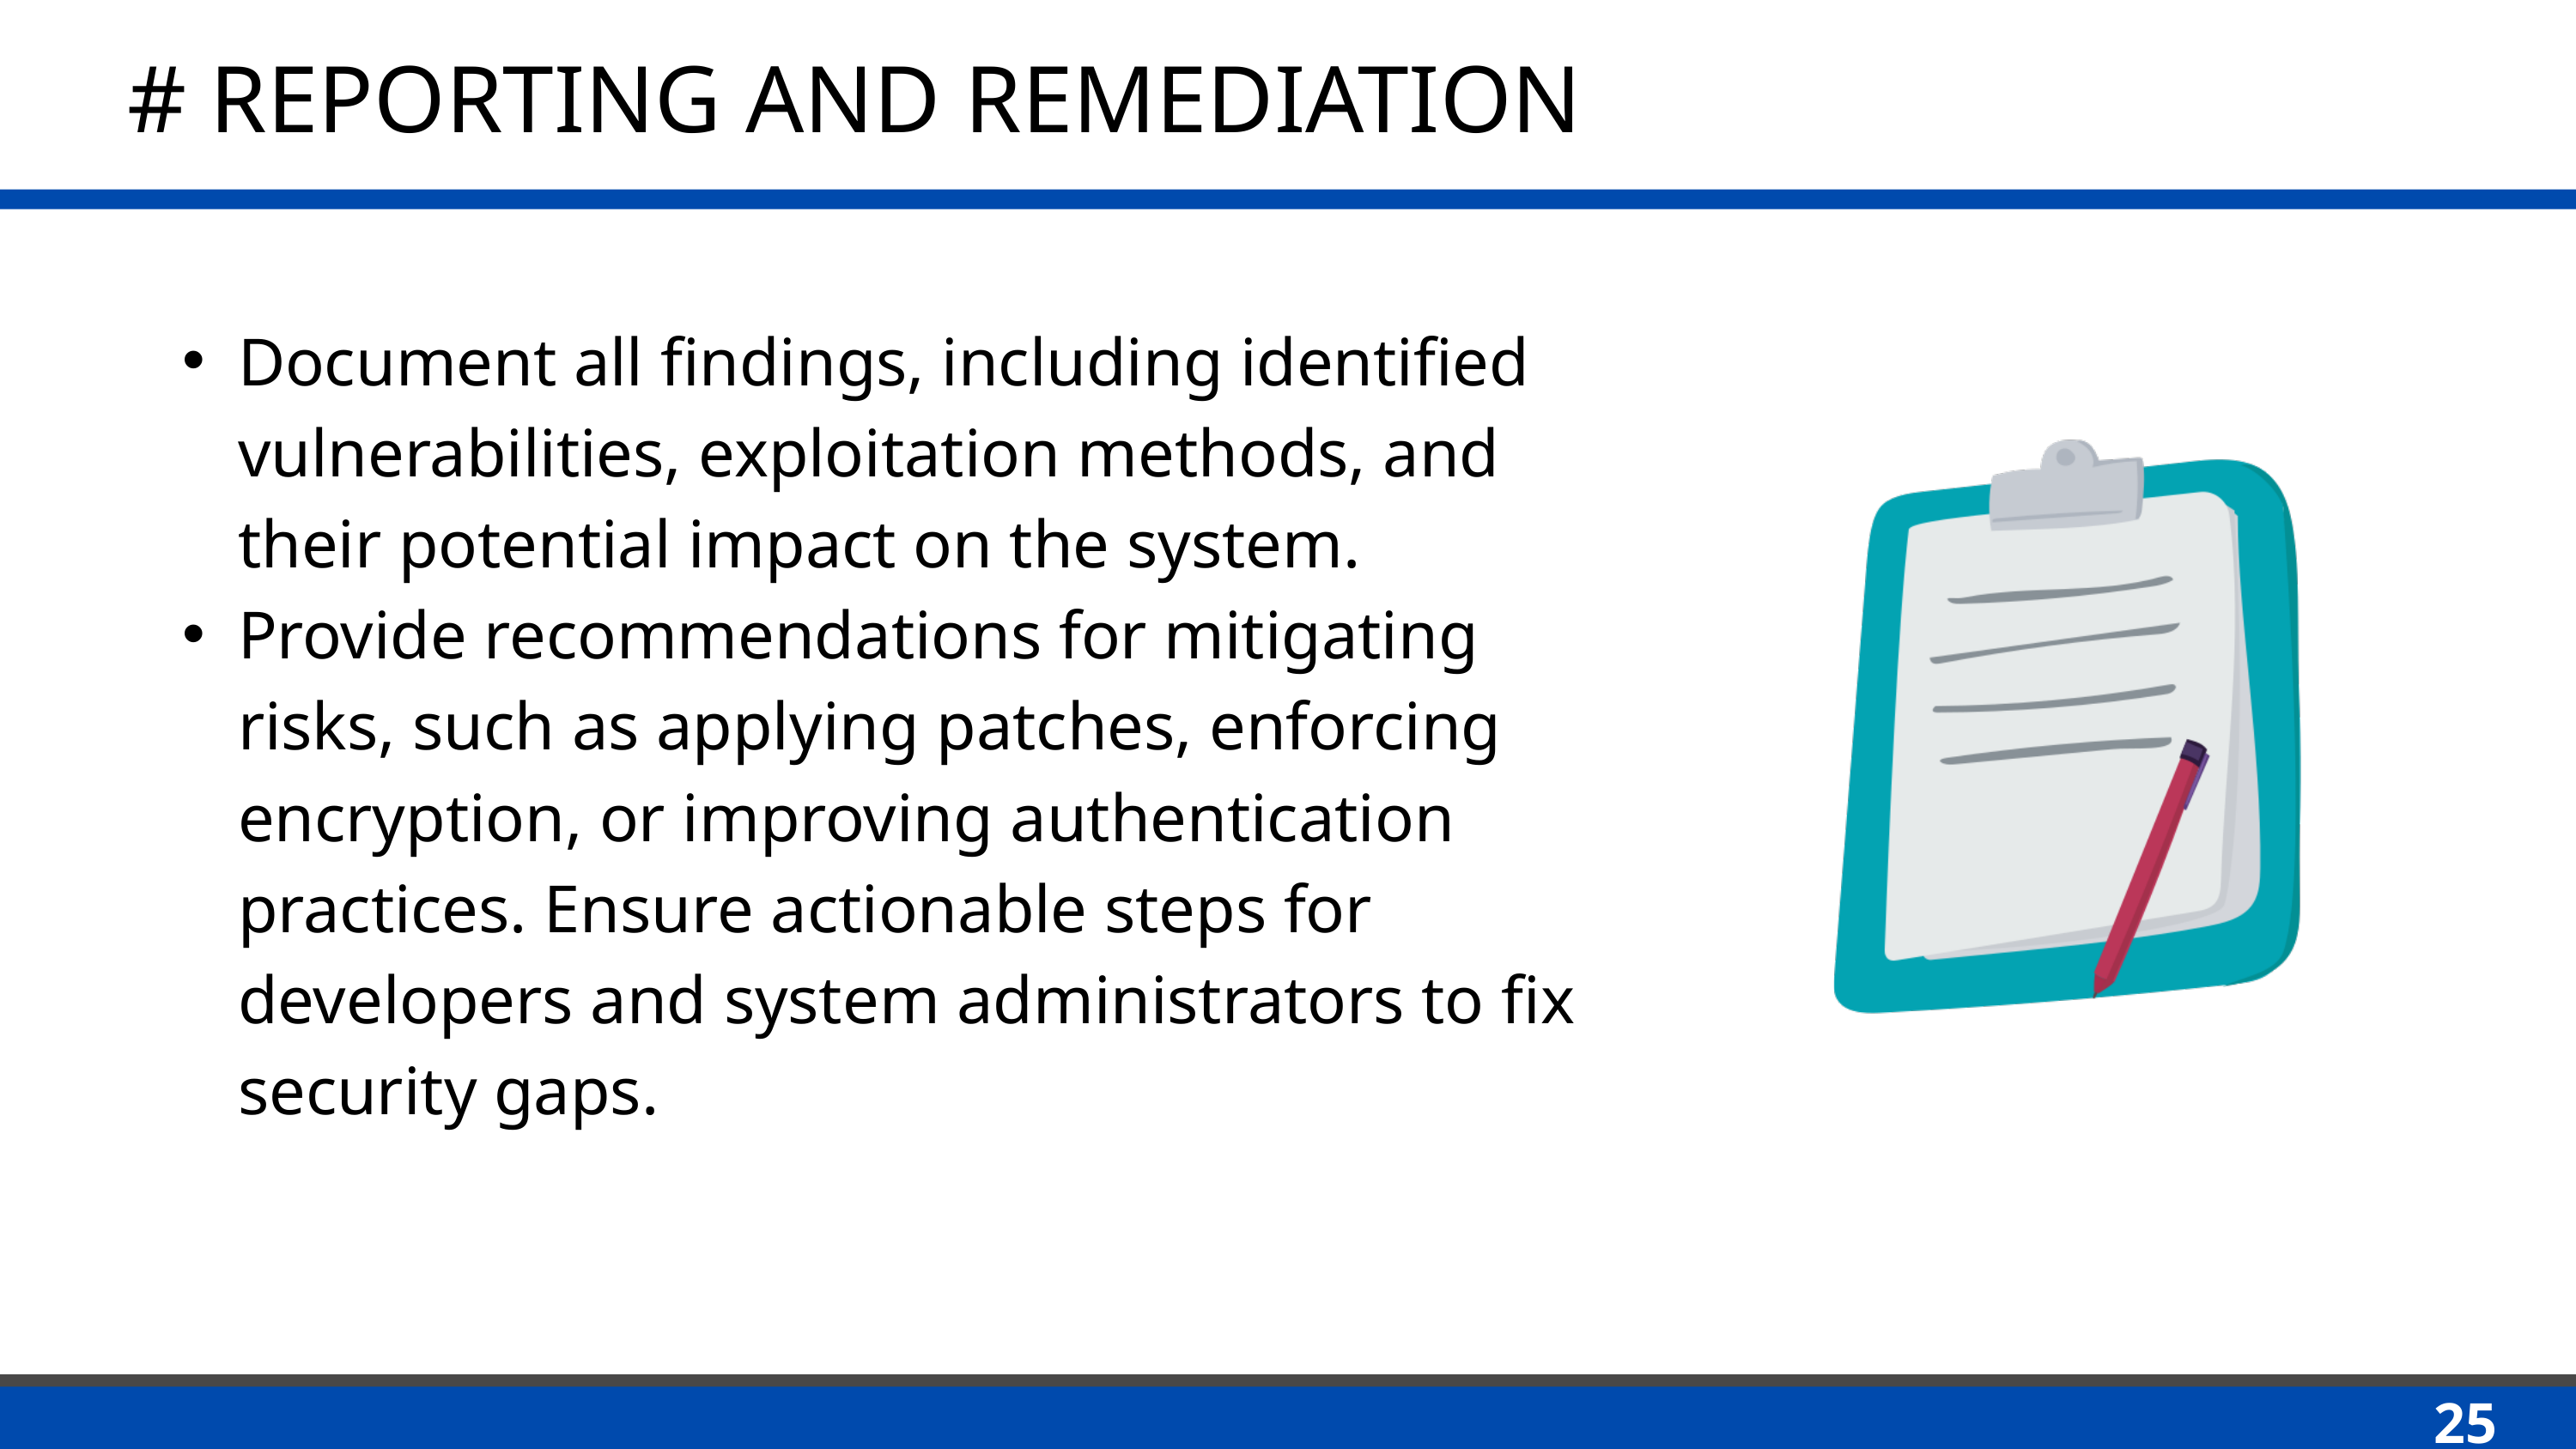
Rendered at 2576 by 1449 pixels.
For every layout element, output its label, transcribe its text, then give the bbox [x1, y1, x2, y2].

text_box Document all findings, including identified vulnerabilities, exploitation methods, and their potential impact on the system. Provide recommendations for mitigating risks, such as applying patches, enforcing encryption, or improving authentication practices. Ensure actionable steps for developers and system administrators to fix security gaps. [127, 307, 1629, 1219]
text_box [1833, 434, 2312, 1015]
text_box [0, 189, 2576, 209]
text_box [0, 1379, 2576, 1449]
text_box # REPORTING AND REMEDIATION [127, 22, 1682, 151]
